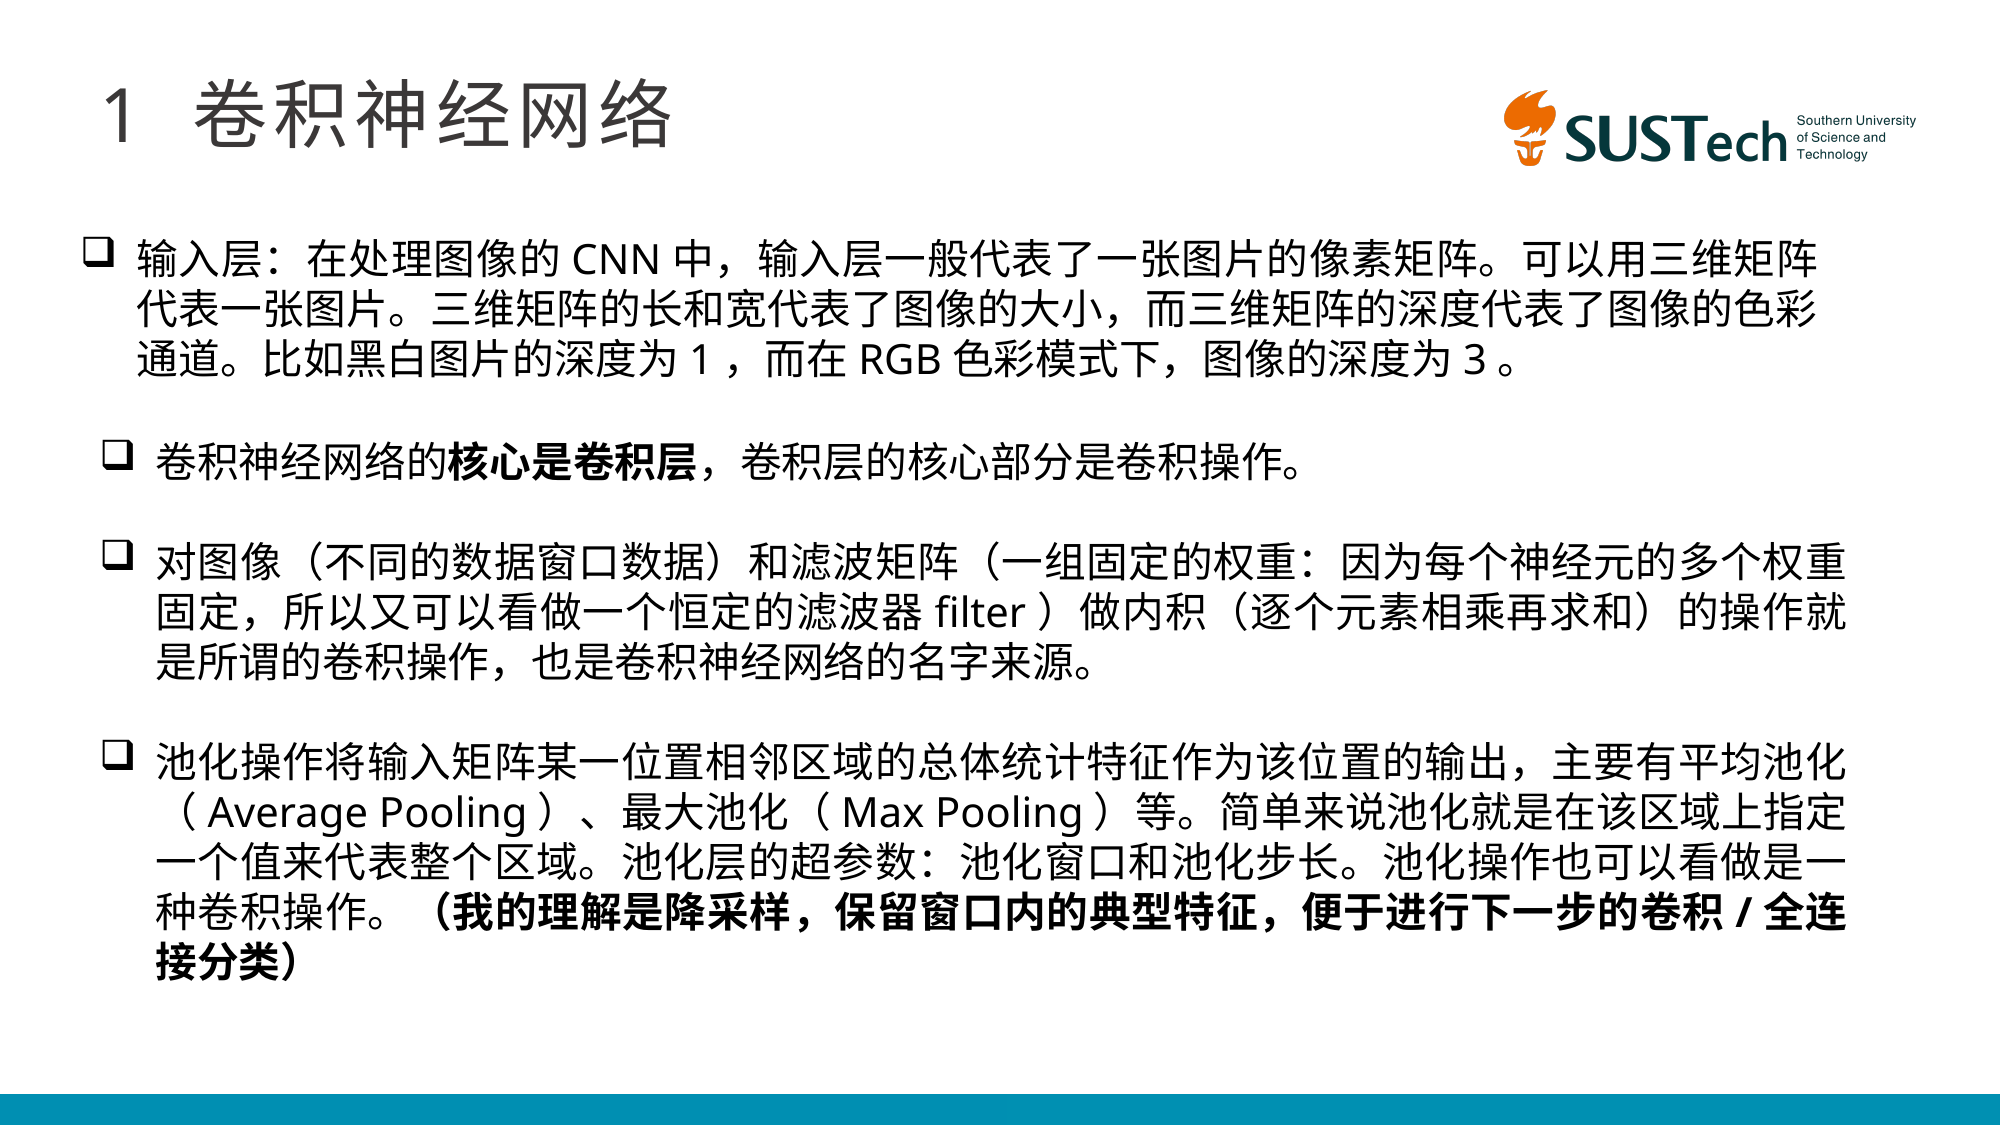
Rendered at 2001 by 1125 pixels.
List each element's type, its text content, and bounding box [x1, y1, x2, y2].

text_box 1 卷积神经网络 [85, 59, 689, 165]
text_box 卷积神经网络的核心是卷积层，卷积层的核心部分是卷积操作。 对图像（不同的数据窗口数据）和滤波矩阵（一组固定的权重：因为每个神经元的多个权重固定，所以又可以看做一个恒定的滤波器filter）做内积（逐个元素相乘再求和）的操作就是所谓的卷积操作，也是卷积神经网络的名字来源。 池化操作将输入矩阵某一位置相邻区域的总体统计特征作为该位置的输出，主要有平均池化（Average Pooling）、最大池化（Max Pooling）等。简单来说池化就是在该区域上指定一个值来代表整个区域。池化层的超参数：池化窗口和池化步长。池化操作也可以看做是一种卷积操作。（我的理解是降采样，保留窗口内的典型特征，便于进行下一步的卷积/全连接分类） [84, 428, 1863, 697]
picture [1504, 90, 1916, 166]
text_box [0, 1094, 2000, 1125]
text_box 输入层：在处理图像的CNN中，输入层一般代表了一张图片的像素矩阵。可以用三维矩阵代表一张图片。三维矩阵的长和宽代表了图像的大小，而三维矩阵的深度代表了图像的色彩通道。比如黑白图片的深度为1，而在RGB色彩模式下，图像的深度为3。 [65, 225, 1833, 449]
